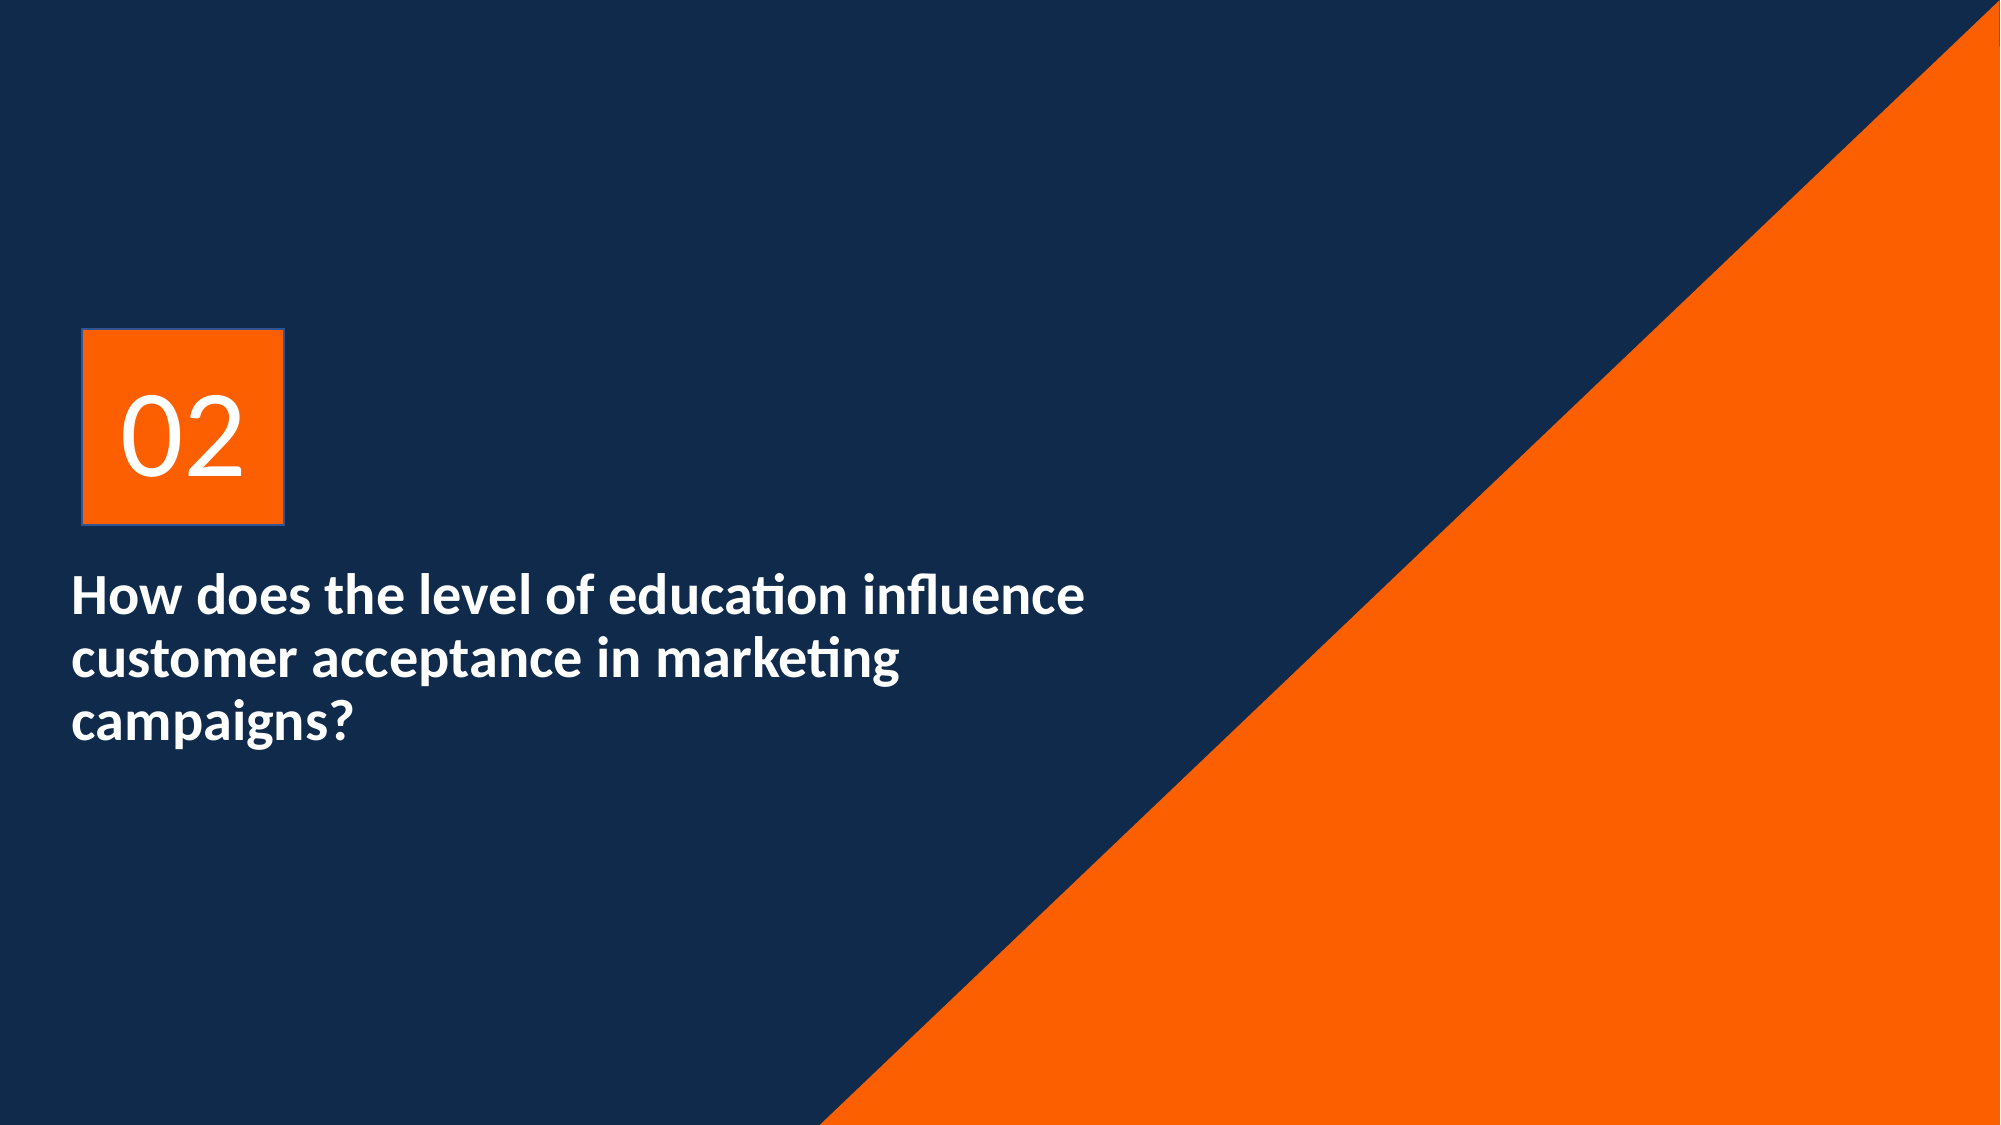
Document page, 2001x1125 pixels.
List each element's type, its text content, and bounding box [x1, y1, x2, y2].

text_box [819, 0, 2000, 1125]
text_box 02 [81, 328, 285, 526]
title How does the level of education influence customer acceptance in marketing campaigns? [51, 570, 1109, 747]
